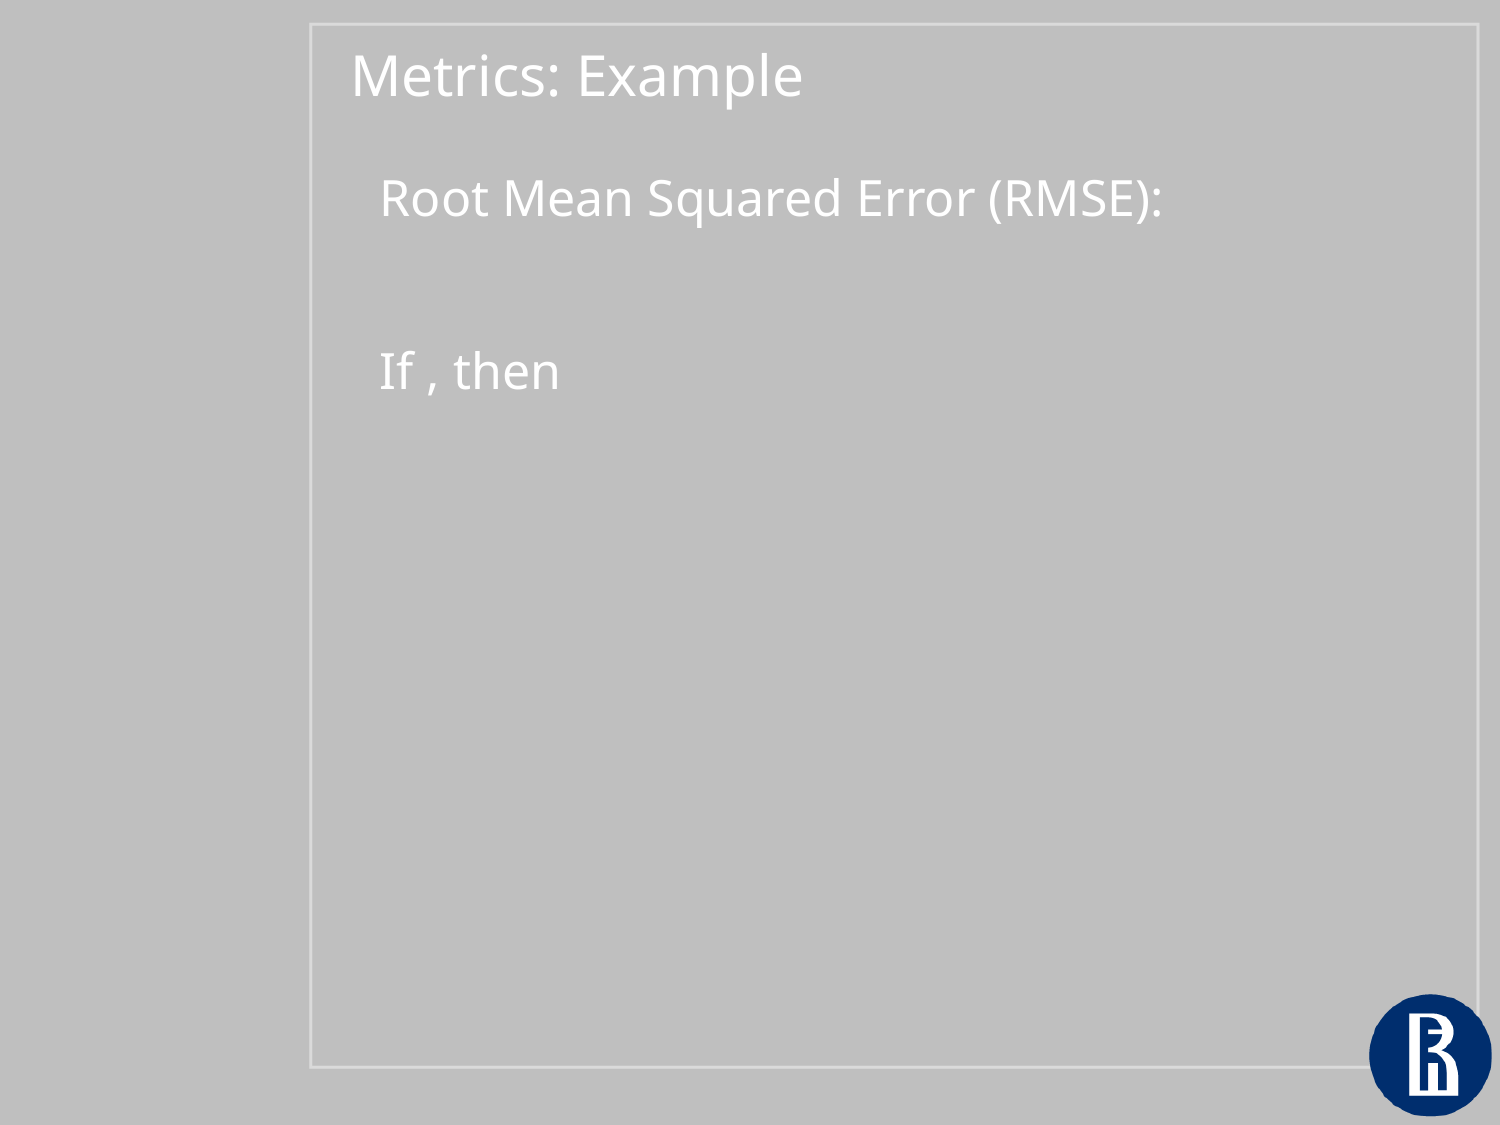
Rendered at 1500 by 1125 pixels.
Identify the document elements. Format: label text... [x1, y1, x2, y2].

text_box Root Mean Squared Error (RMSE): If , then [372, 163, 1370, 1037]
picture [0, 0, 1500, 1125]
text_box Metrics: Example [342, 36, 1400, 129]
